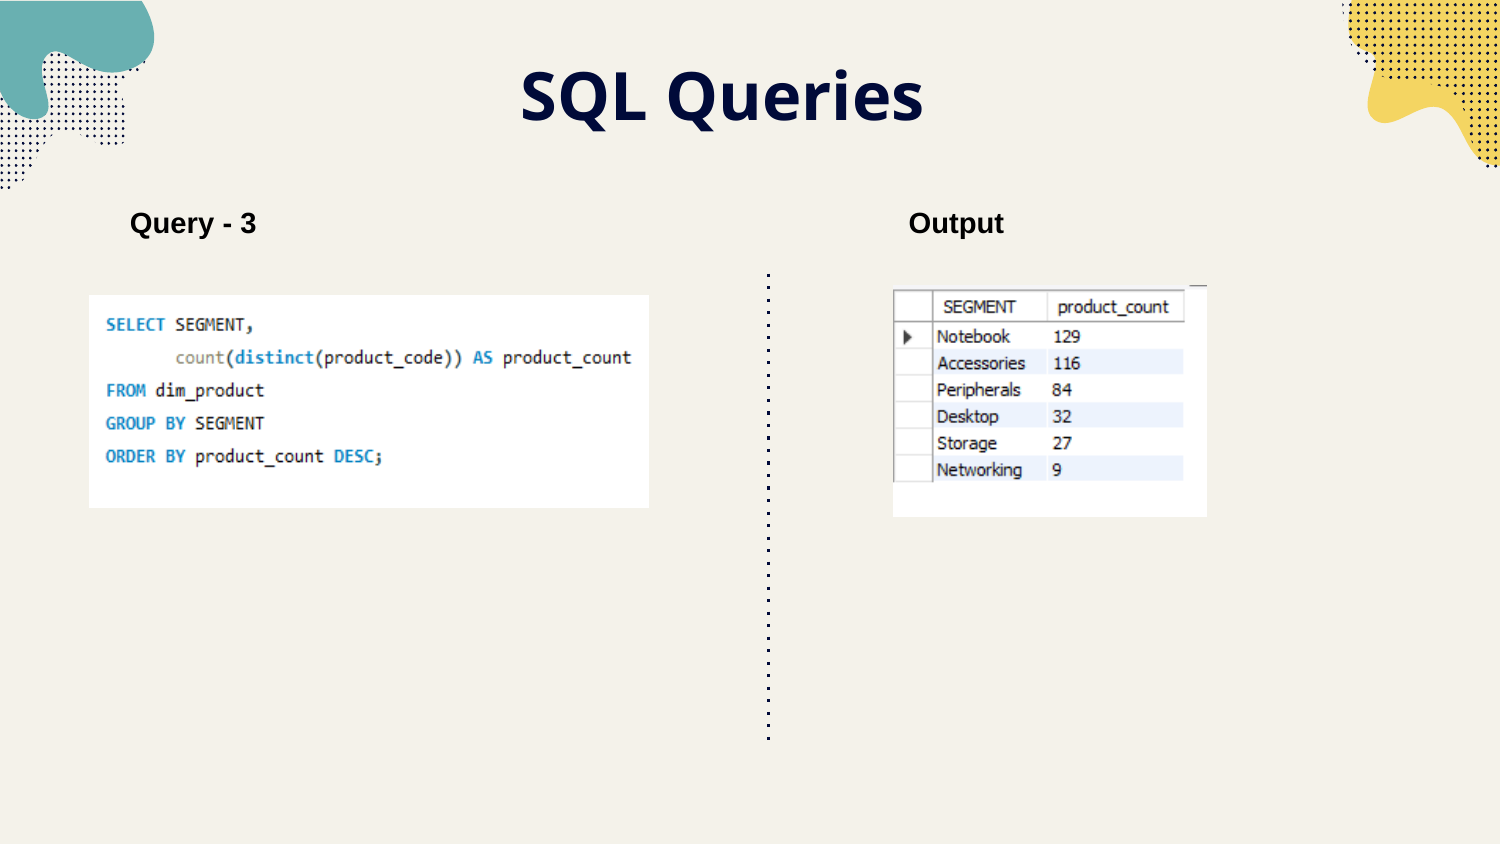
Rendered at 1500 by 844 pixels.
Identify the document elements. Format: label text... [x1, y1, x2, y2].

picture [89, 294, 649, 508]
text_box Query - 3 [114, 189, 321, 247]
title SQL Queries [89, 38, 1356, 140]
text_box Output [893, 189, 1100, 247]
picture [893, 285, 1207, 518]
